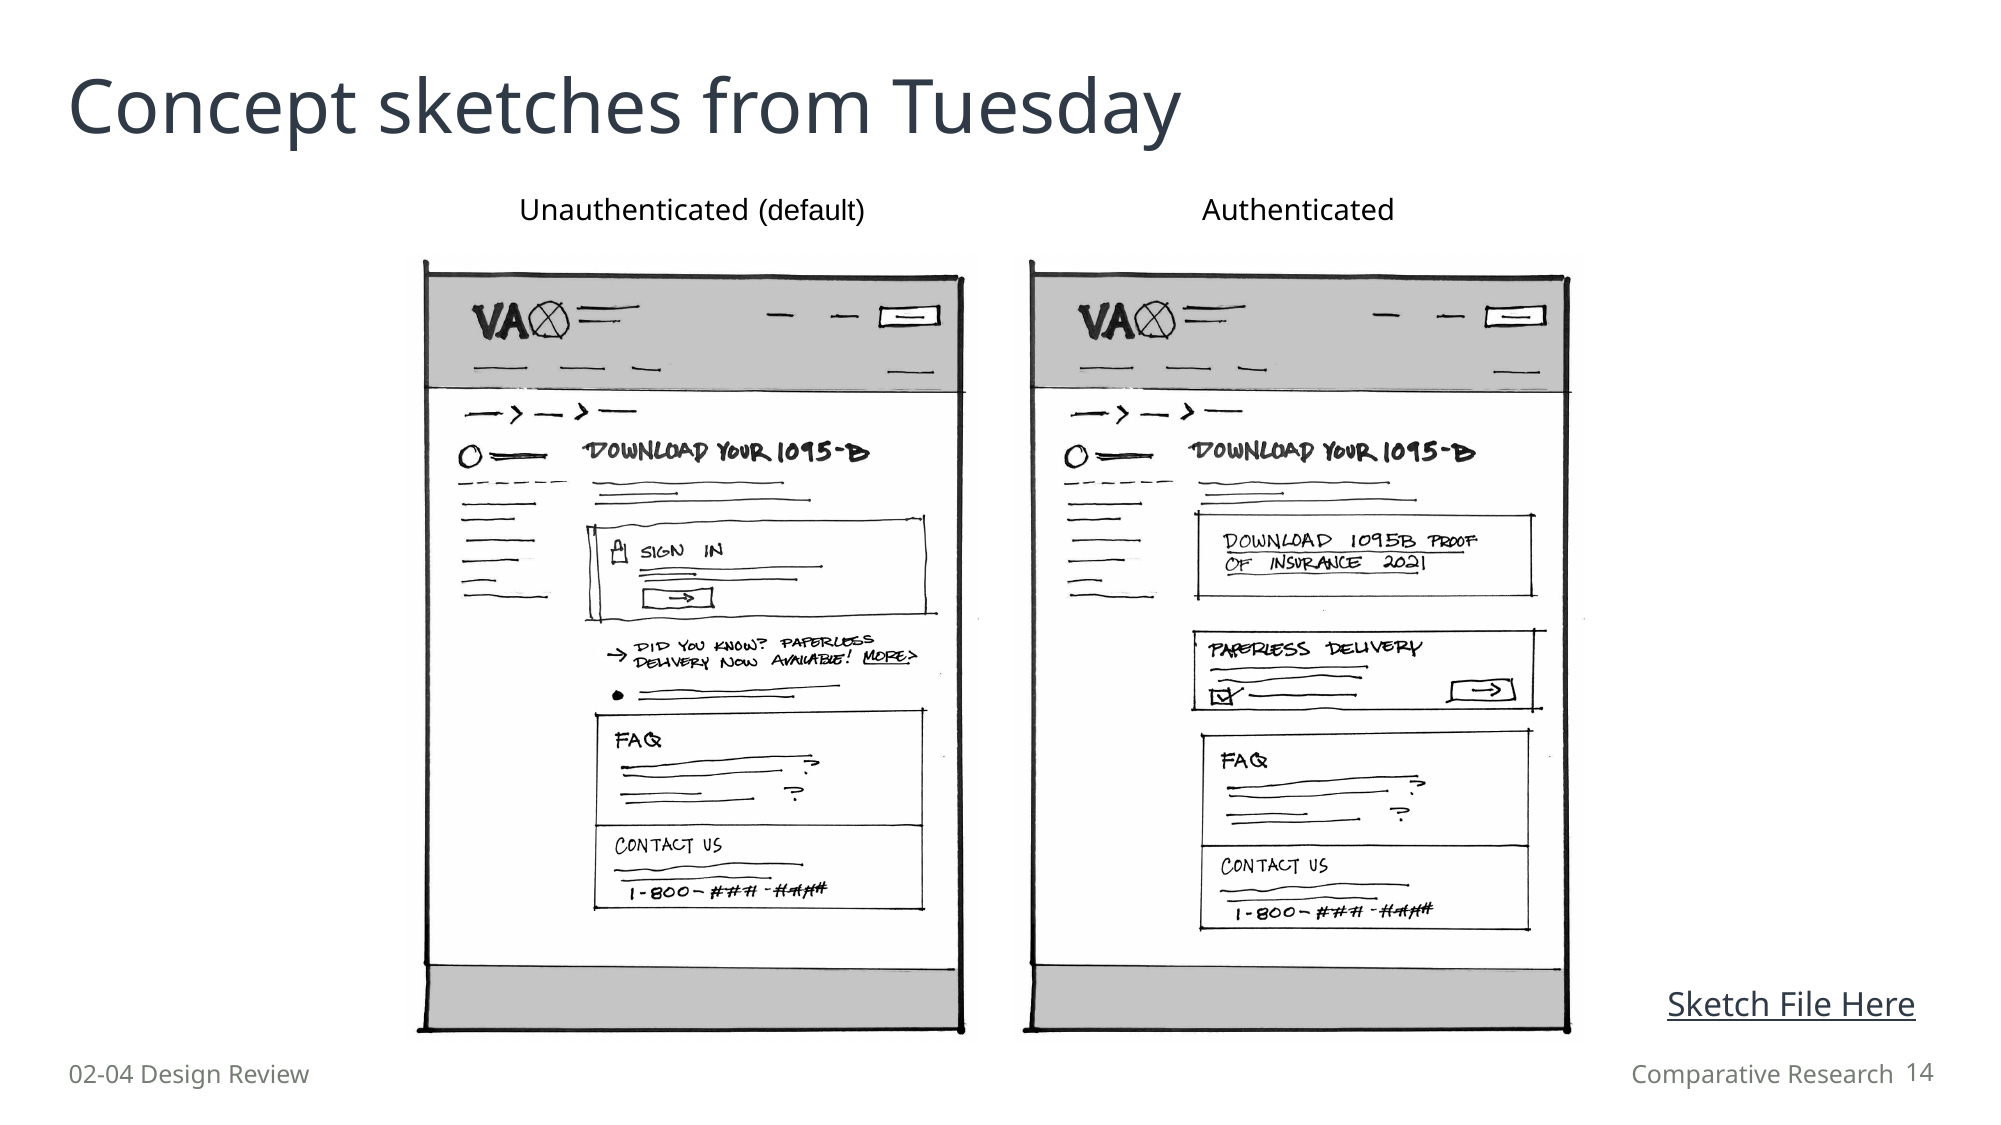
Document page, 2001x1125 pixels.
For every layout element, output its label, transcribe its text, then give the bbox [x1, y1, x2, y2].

text_box 02-04 Design Review [68, 1051, 516, 1097]
text_box Concept sketches from Tuesday [52, 61, 1932, 184]
text_box Comparative Research [1462, 1051, 1882, 1097]
text_box Unauthenticated (default) [406, 183, 979, 234]
text_box Authenticated [1012, 183, 1585, 234]
text_box Sketch File Here [1618, 976, 1932, 1064]
slide_number 14 [1882, 1043, 1949, 1104]
picture [405, 252, 979, 1045]
picture [1012, 252, 1586, 1045]
